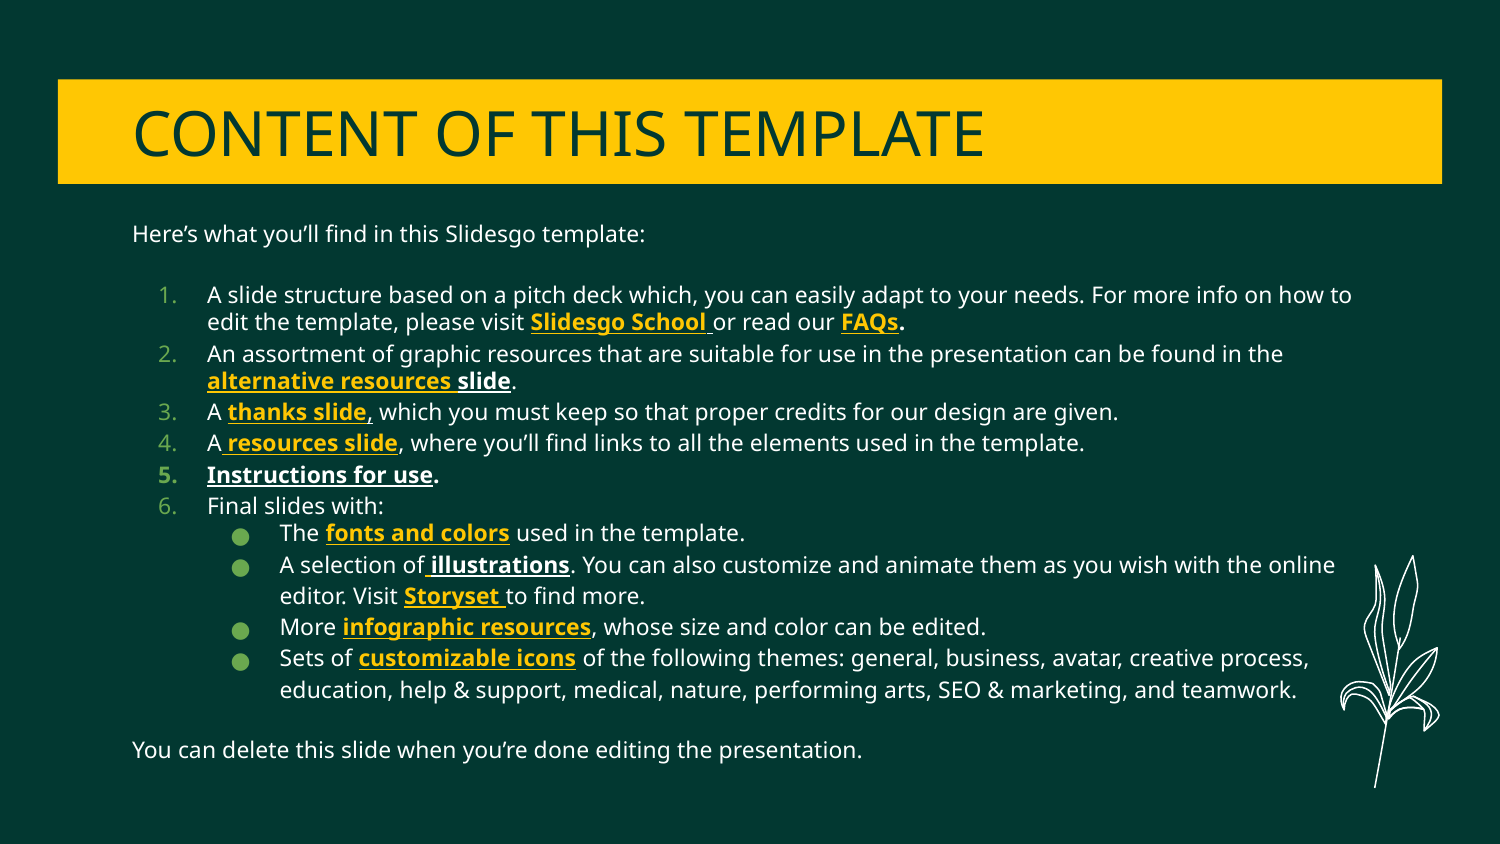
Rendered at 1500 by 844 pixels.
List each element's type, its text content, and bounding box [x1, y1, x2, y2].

list Here’s what you’ll find in this Slidesgo template: A slide structure based on a pitch deck which, you can easily adapt to your needs. For more info on how to edit the template, please visit Slidesgo School or read our FAQs. An assortment of graphic resources that are suitable for use in the presentation can be found in the alternative resources slide. A thanks slide, which you must keep so that proper credits for our design are given. A resources slide, where you’ll find links to all the elements used in the template. Instructions for use. Final slides with: The fonts and colors used in the template. A selection of illustrations. You can also customize and animate them as you wish with the online editor. Visit Storyset to find more. More infographic resources, whose size and color can be edited. Sets of customizable icons of the following themes: general, business, avatar, creative process, education, help & support, medical, nature, performing arts, SEO & marketing, and teamwork. You can delete this slide when you’re done editing the presentation. [116, 204, 1383, 750]
title CONTENT OF THIS TEMPLATE [116, 79, 1383, 174]
